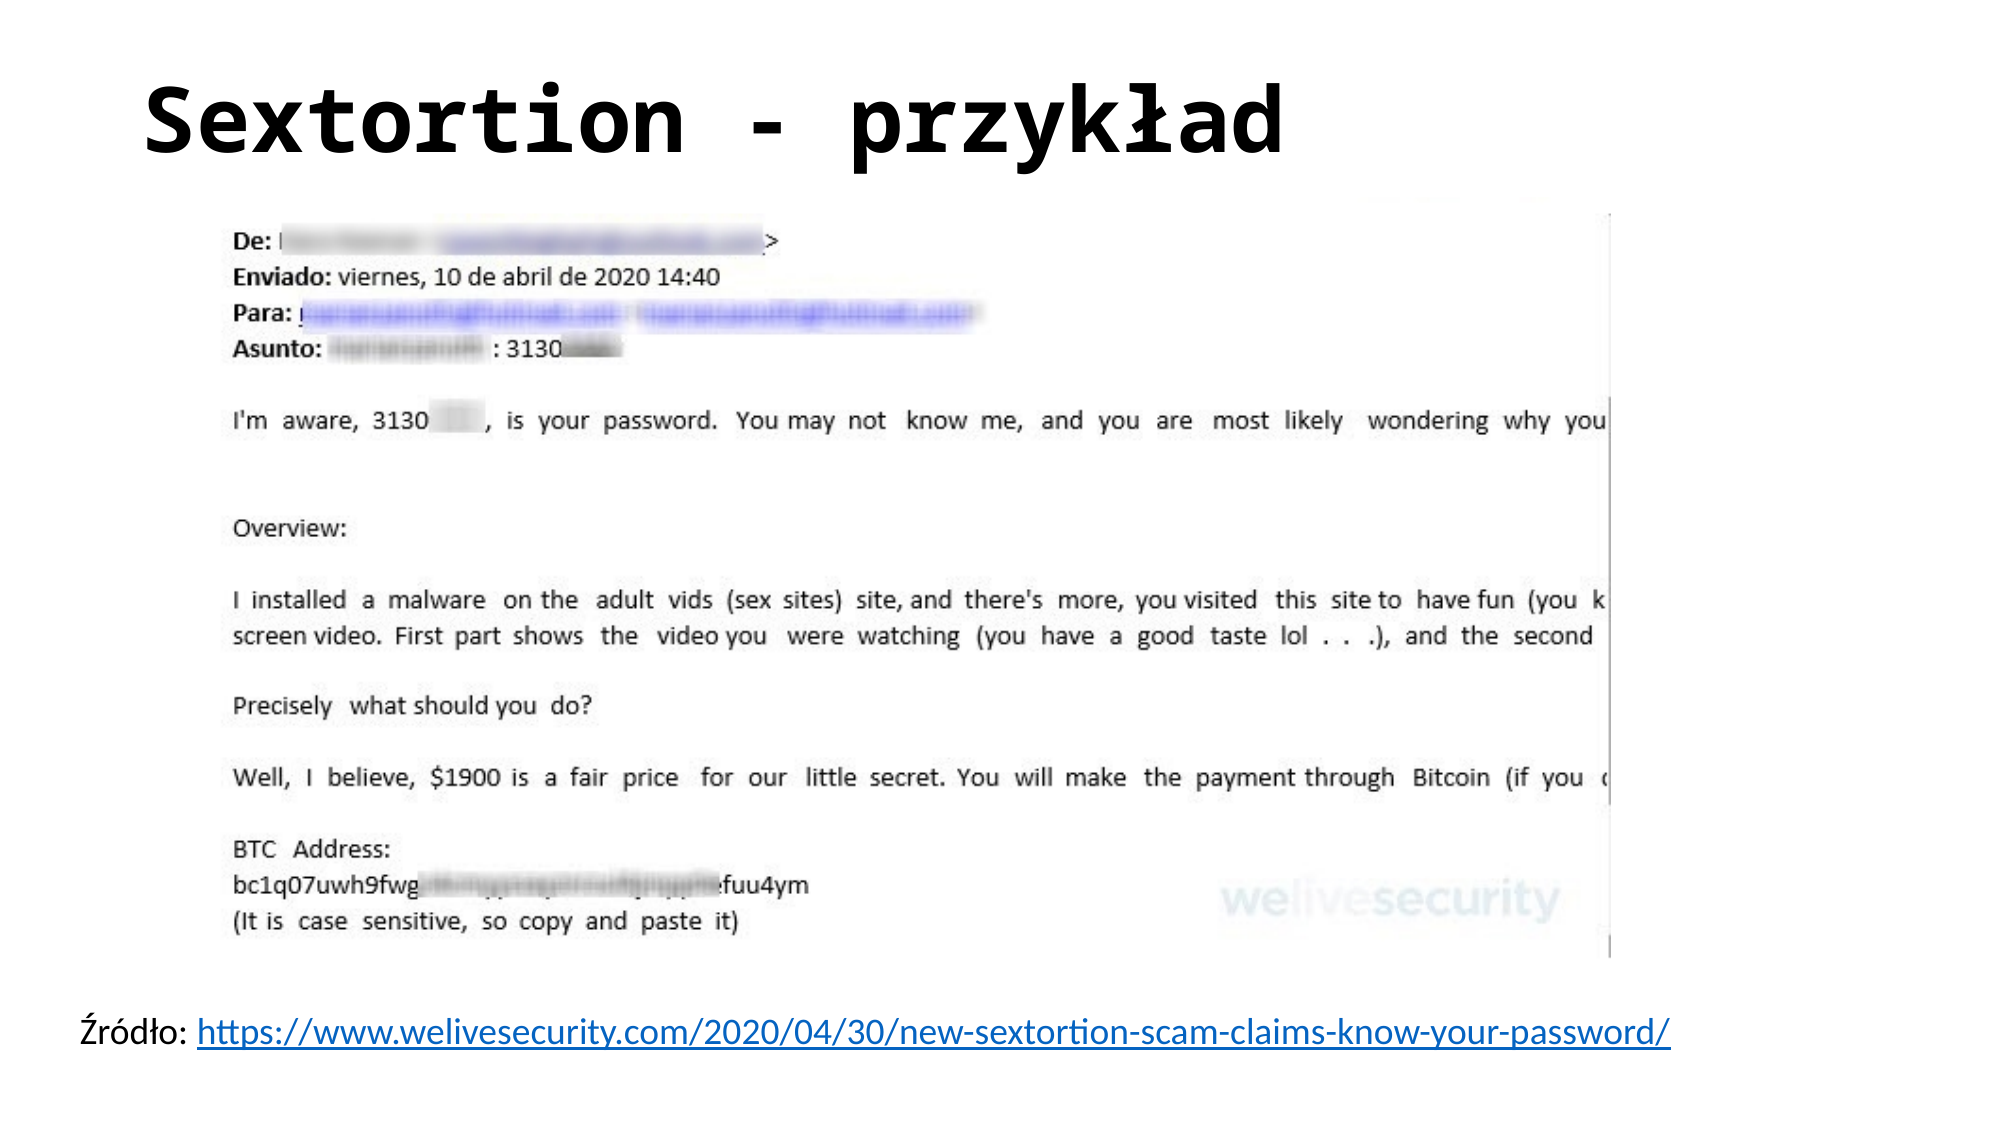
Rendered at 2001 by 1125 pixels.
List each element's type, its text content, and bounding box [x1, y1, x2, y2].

title Sextortion - przykład [126, 68, 1725, 179]
picture [216, 197, 1611, 962]
text_box Źródło: https://www.welivesecurity.com/2020/04/30/new-sextortion-scam-claims-know-your-password/ [65, 999, 1858, 1060]
